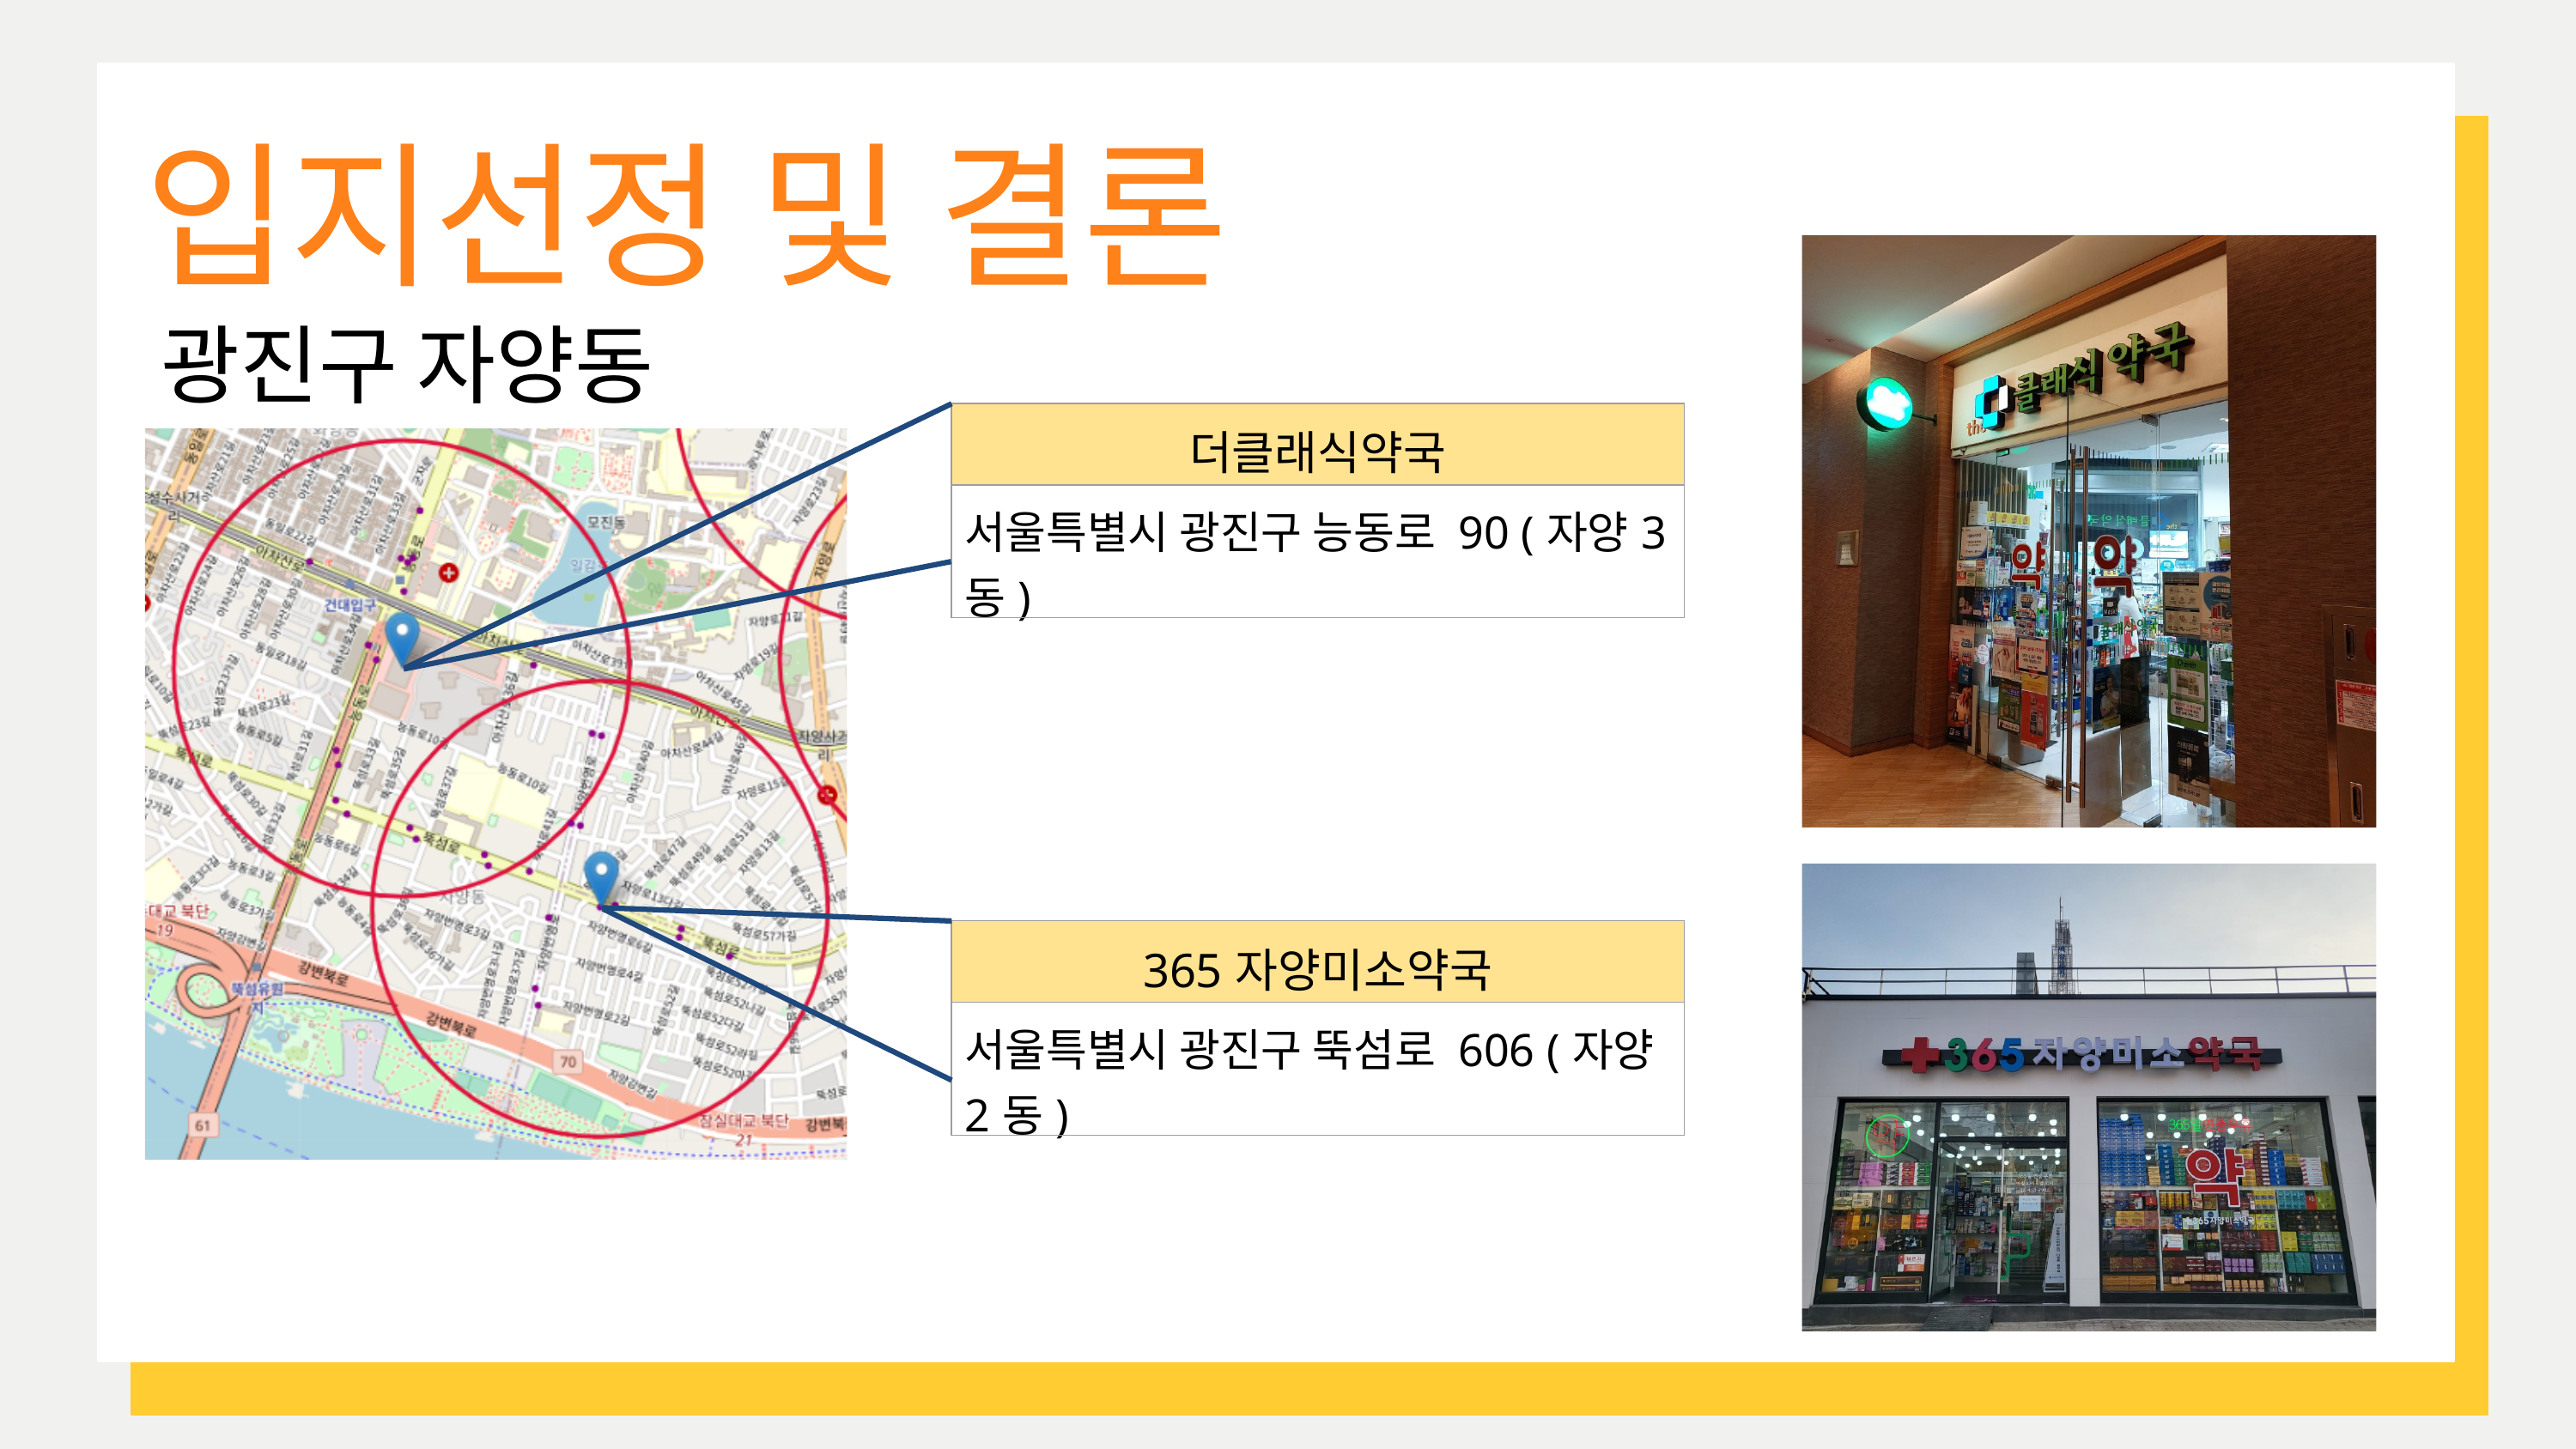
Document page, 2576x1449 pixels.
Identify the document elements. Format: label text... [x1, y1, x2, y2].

text_box [97, 63, 2455, 1361]
picture [144, 428, 848, 1160]
table_cell 서울특별시 광진구 뚝섬로 606 (자양2동) [952, 1003, 1684, 1135]
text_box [404, 403, 952, 562]
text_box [602, 908, 952, 1081]
text_box 입지선정 및 결론 [144, 79, 1861, 306]
picture [1801, 235, 2377, 828]
table_header 더클래식약국 [954, 404, 1684, 484]
text_box 광진구 자양동 [161, 270, 937, 415]
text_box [403, 561, 951, 670]
table_header 365자양미소약국 [956, 921, 1684, 1002]
text_box [131, 116, 2488, 1416]
picture [1801, 864, 2377, 1332]
table_cell 서울특별시 광진구 능동로 90 (자양3동) [956, 486, 1684, 617]
